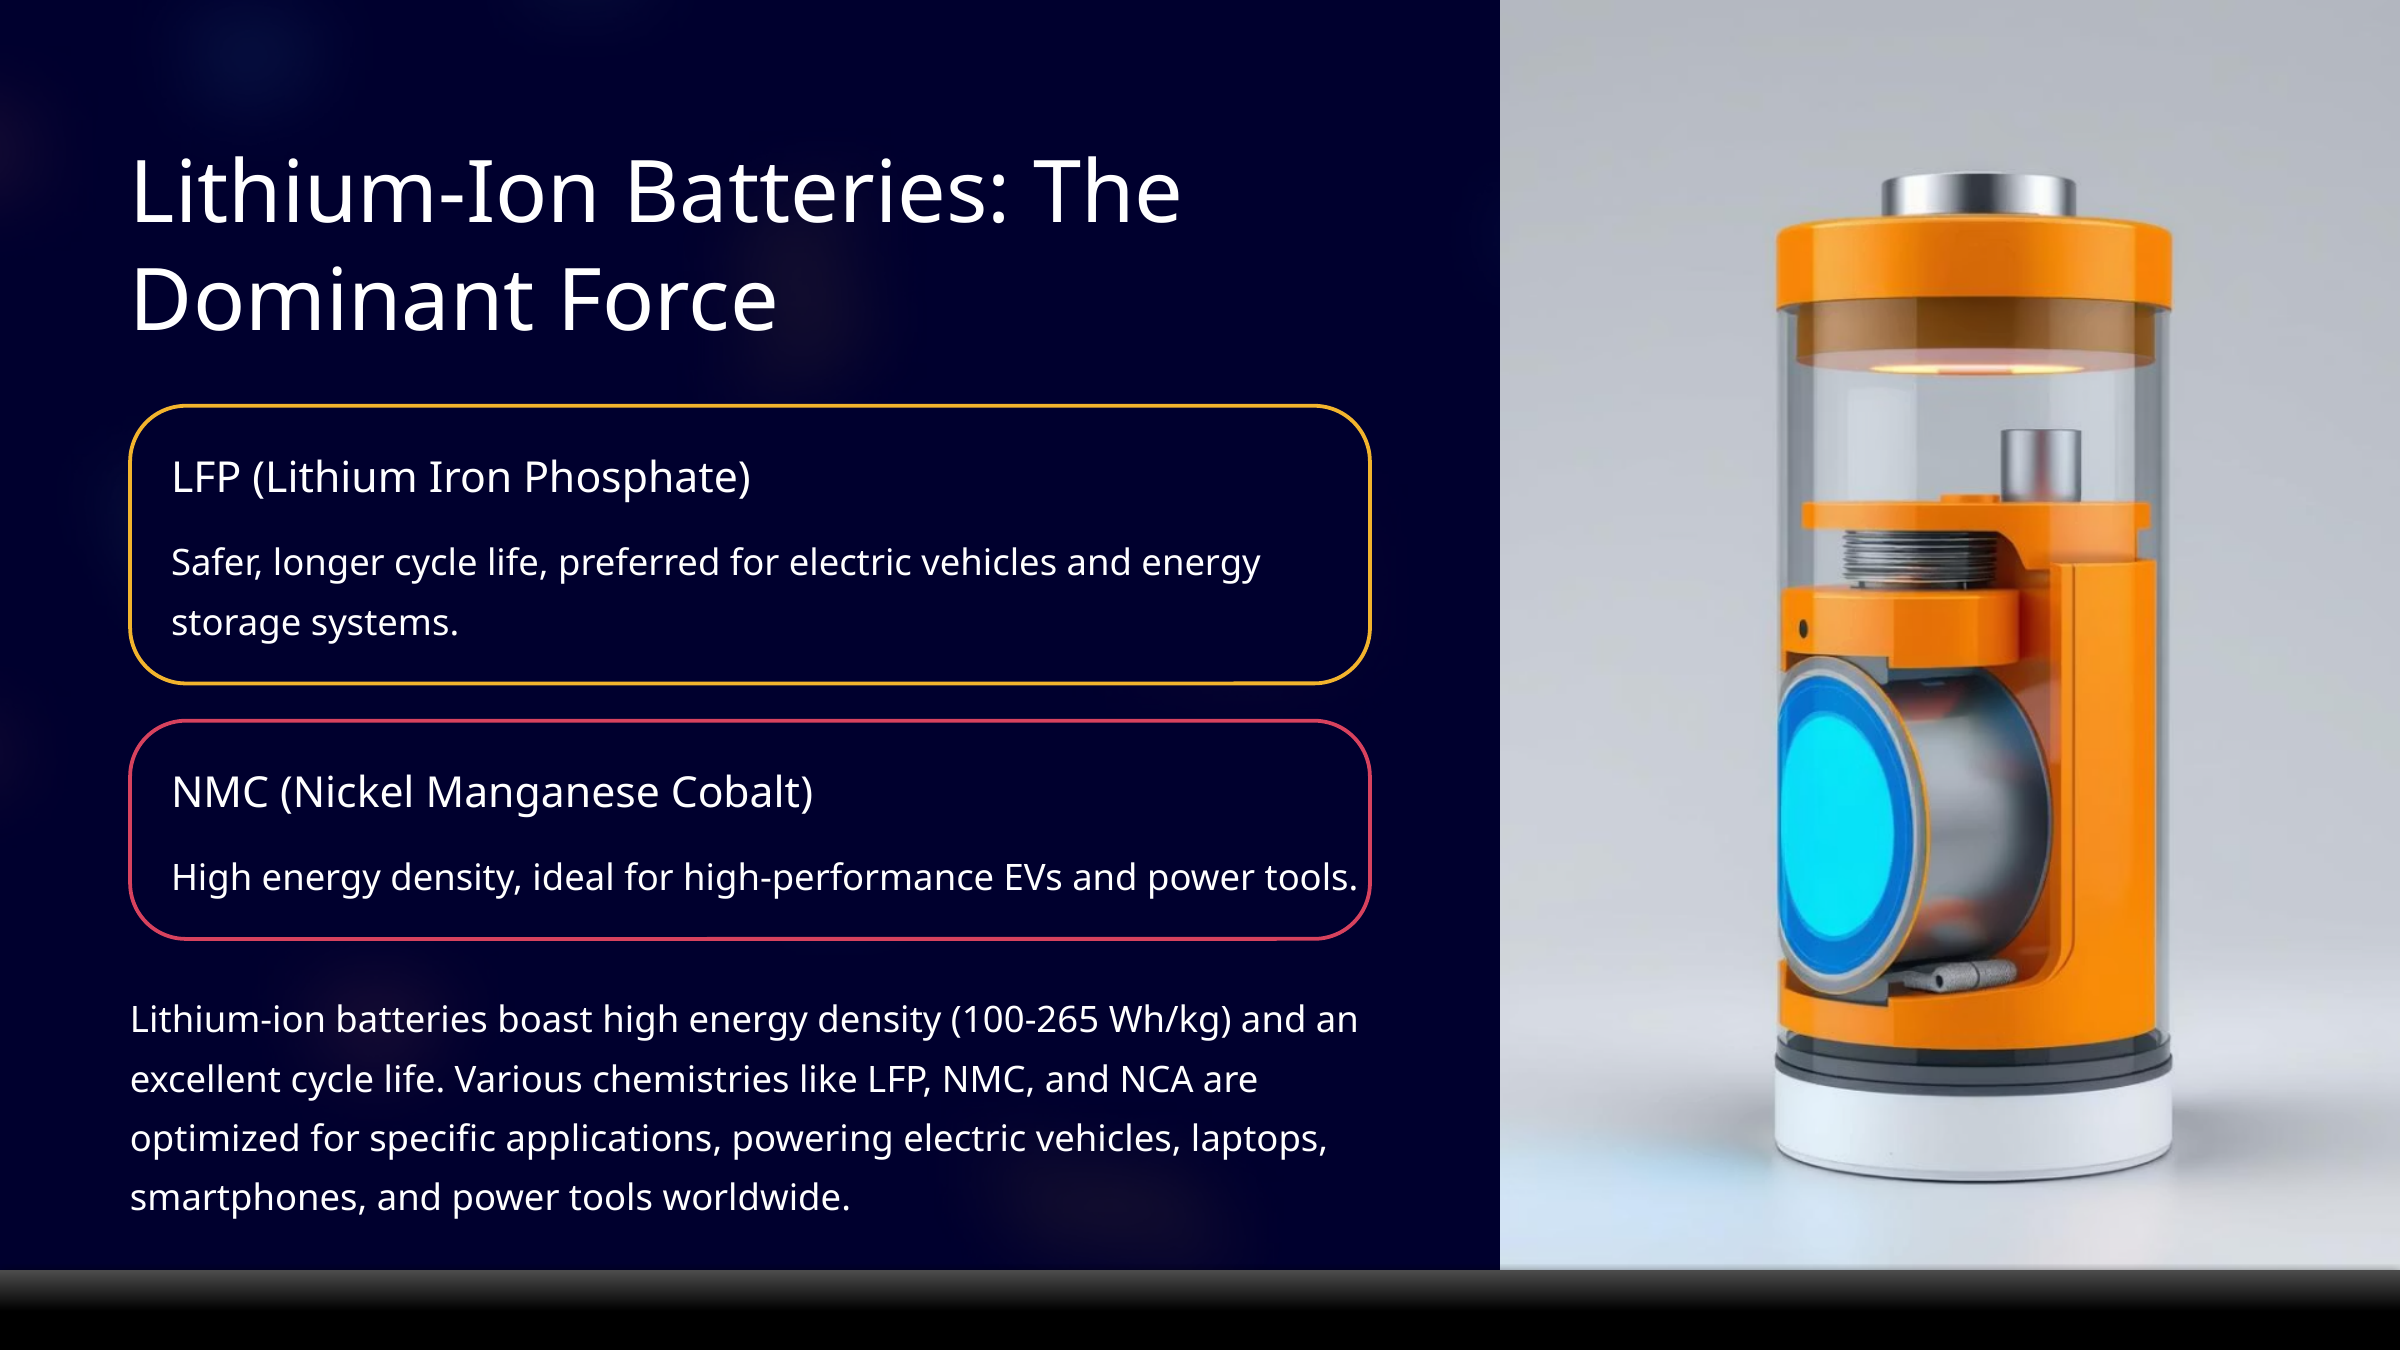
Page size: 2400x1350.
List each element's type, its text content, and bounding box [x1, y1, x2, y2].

text_box Safer, longer cycle life, preferred for electric vehicles and energy storage systems. [171, 523, 1329, 643]
text_box [130, 405, 1370, 684]
text_box LFP (Lithium Iron Phosphate) [171, 446, 751, 502]
picture [1499, 0, 2400, 1350]
text_box [0, 1270, 1499, 1350]
text_box High energy density, ideal for high-performance EVs and power tools. [171, 838, 1329, 898]
text_box Lithium-ion batteries boast high energy density (100-265 Wh/kg) and an excellent cycle life. Various chemistries like LFP, NMC, and NCA are optimized for specific applications, powering electric vehicles, laptops, smartphones, and power tools worldwide. [130, 980, 1370, 1219]
text_box NMC (Nickel Manganese Cobalt) [170, 761, 821, 817]
text_box Lithium-Ion Batteries: The Dominant Force [130, 131, 1370, 350]
text_box [130, 720, 1370, 939]
